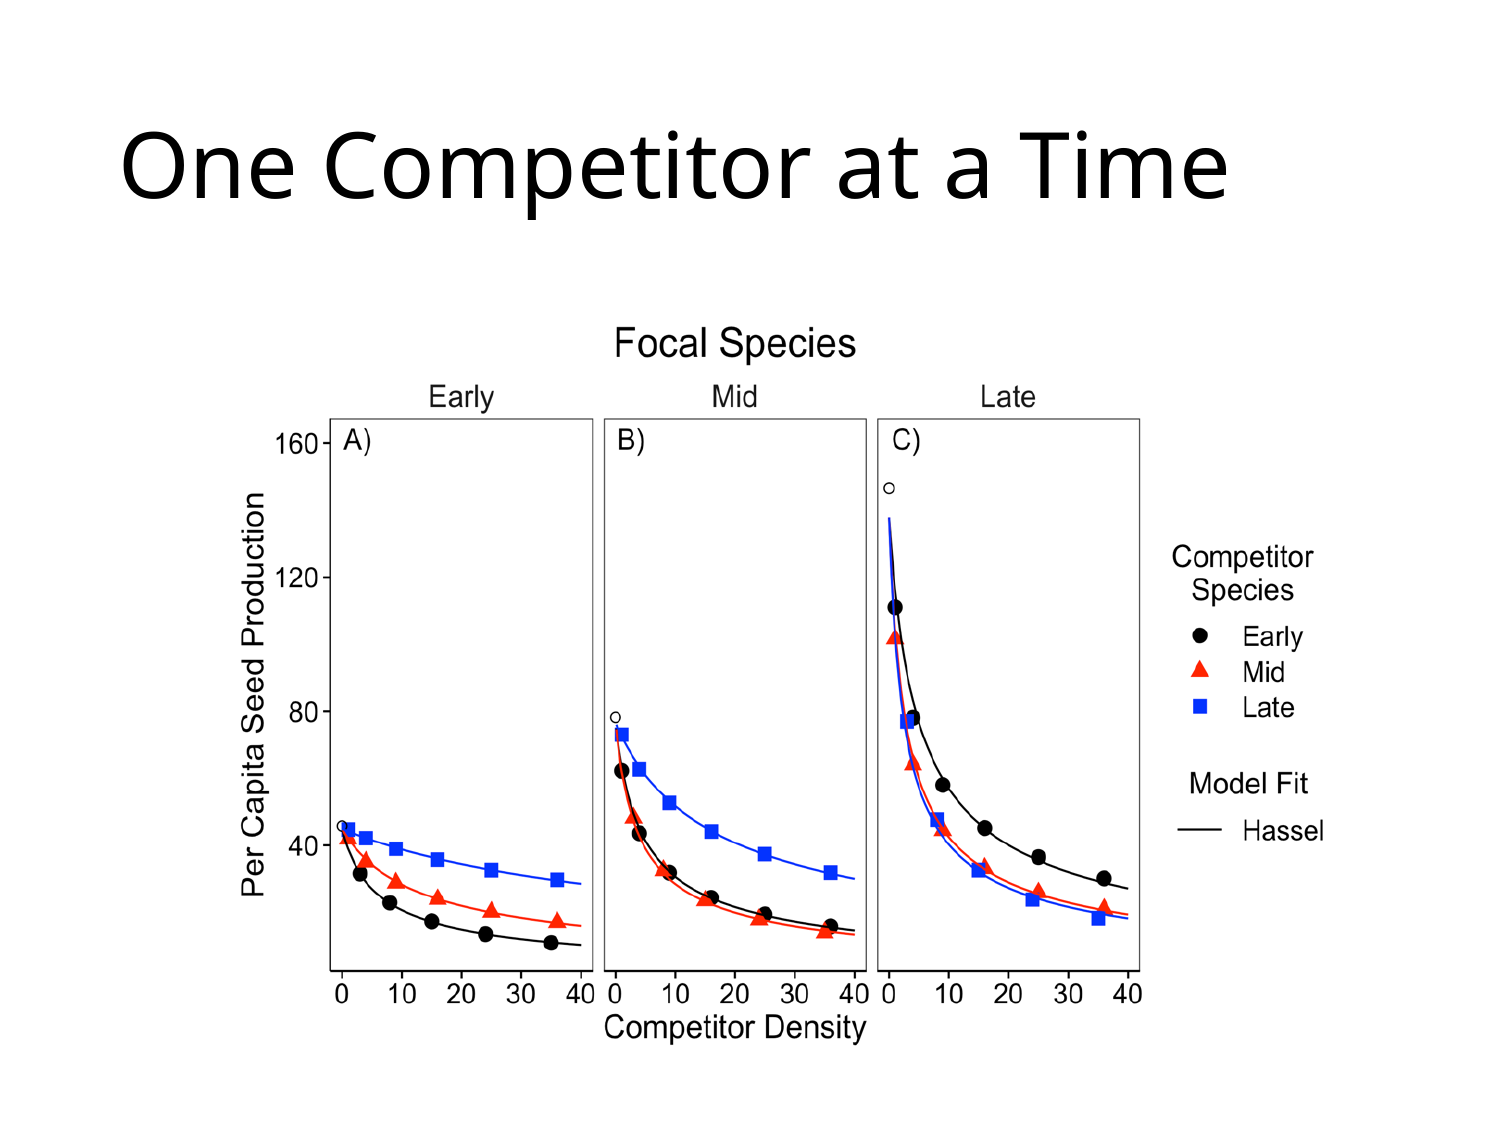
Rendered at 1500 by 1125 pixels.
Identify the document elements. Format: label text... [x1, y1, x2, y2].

title One Competitor at a Time [103, 59, 1397, 278]
picture [230, 315, 1346, 1054]
